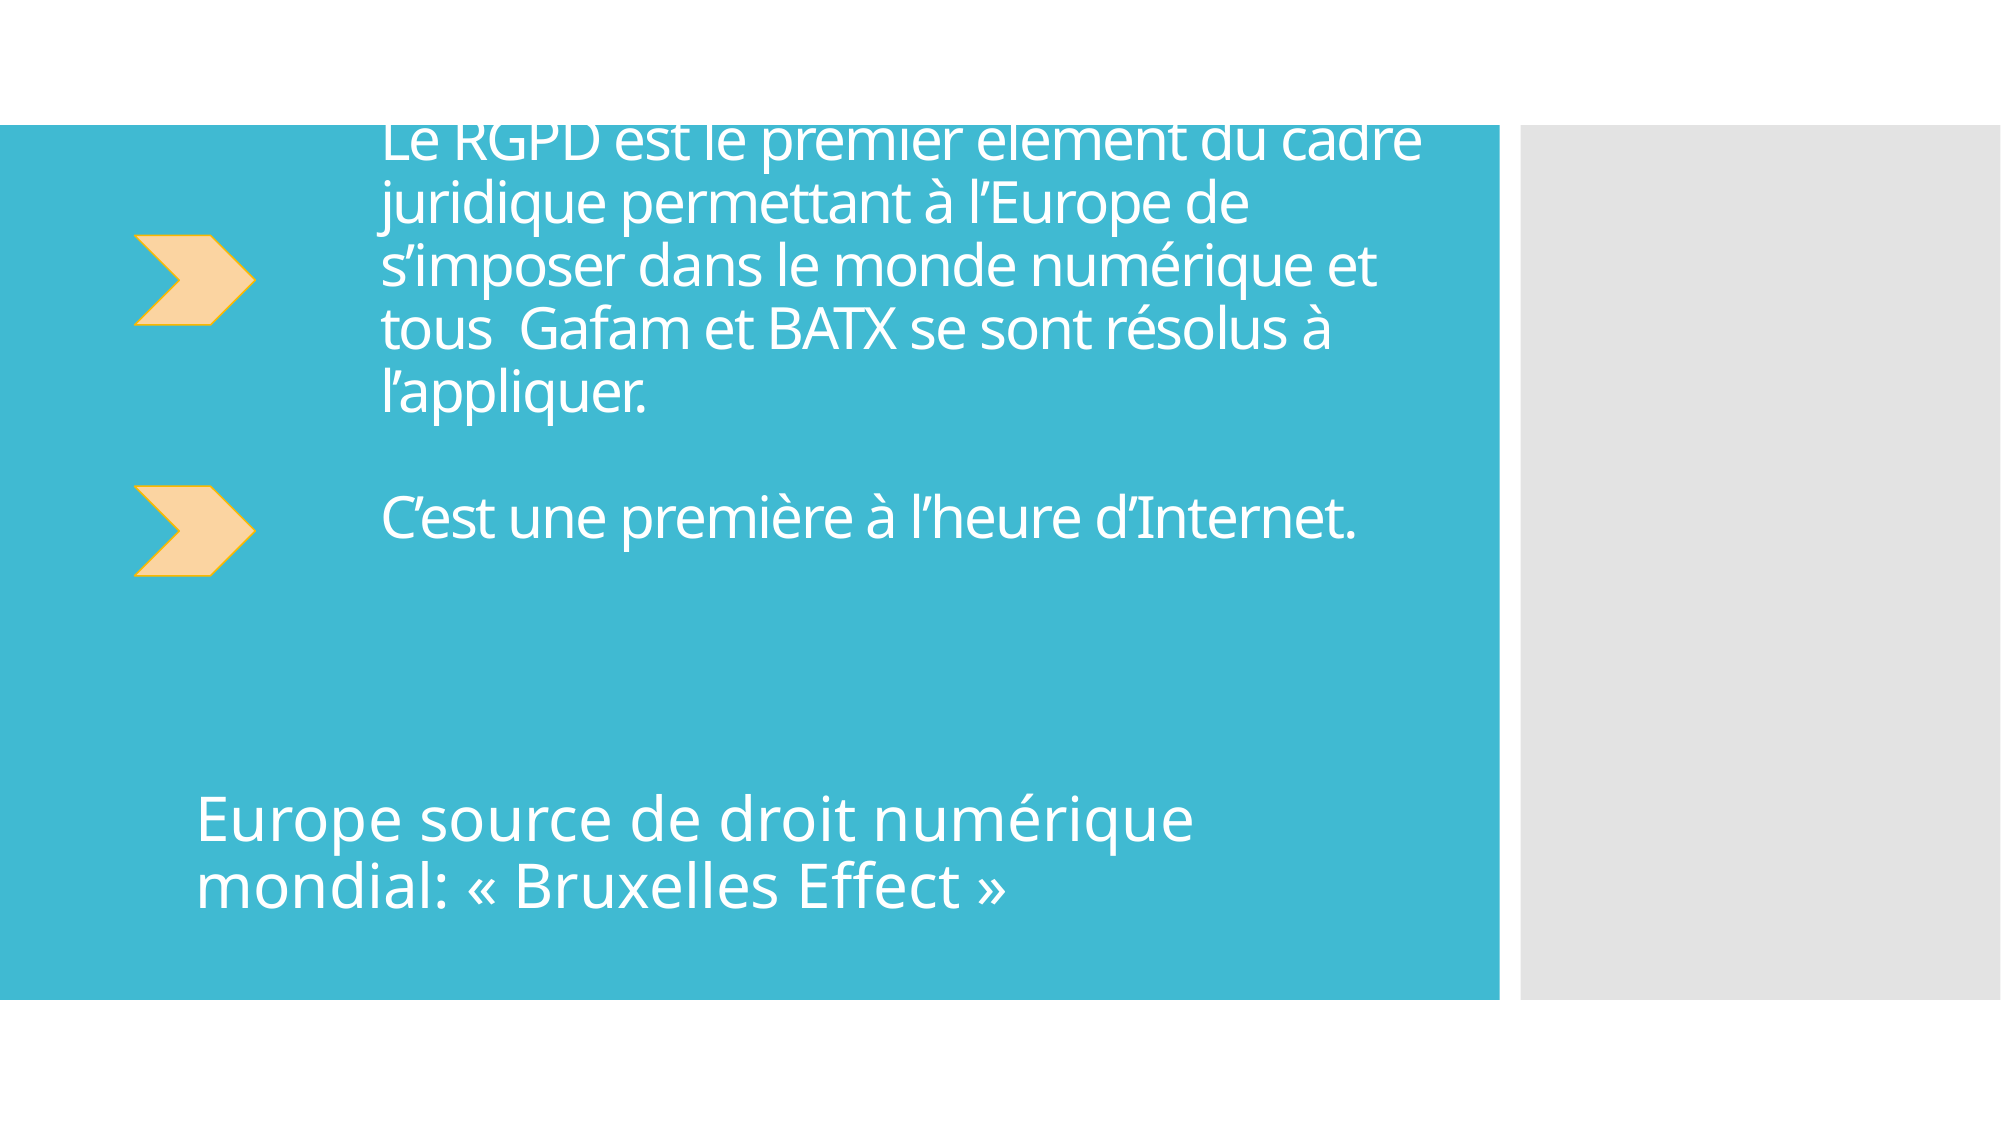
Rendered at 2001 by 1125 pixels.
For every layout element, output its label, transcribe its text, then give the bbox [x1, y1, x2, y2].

subtitle Europe source de droit numérique mondial: « Bruxelles Effect » [180, 780, 1381, 931]
text_box [133, 234, 256, 326]
title Le RGPD est le premier élément du cadre juridique permettant à l’Europe de s’imposer dans le monde numérique et tous Gafam et BATX se sont résolus à l’appliquer. C’est une première à l’heure d’Internet. [365, 94, 1487, 629]
text_box [133, 485, 256, 577]
